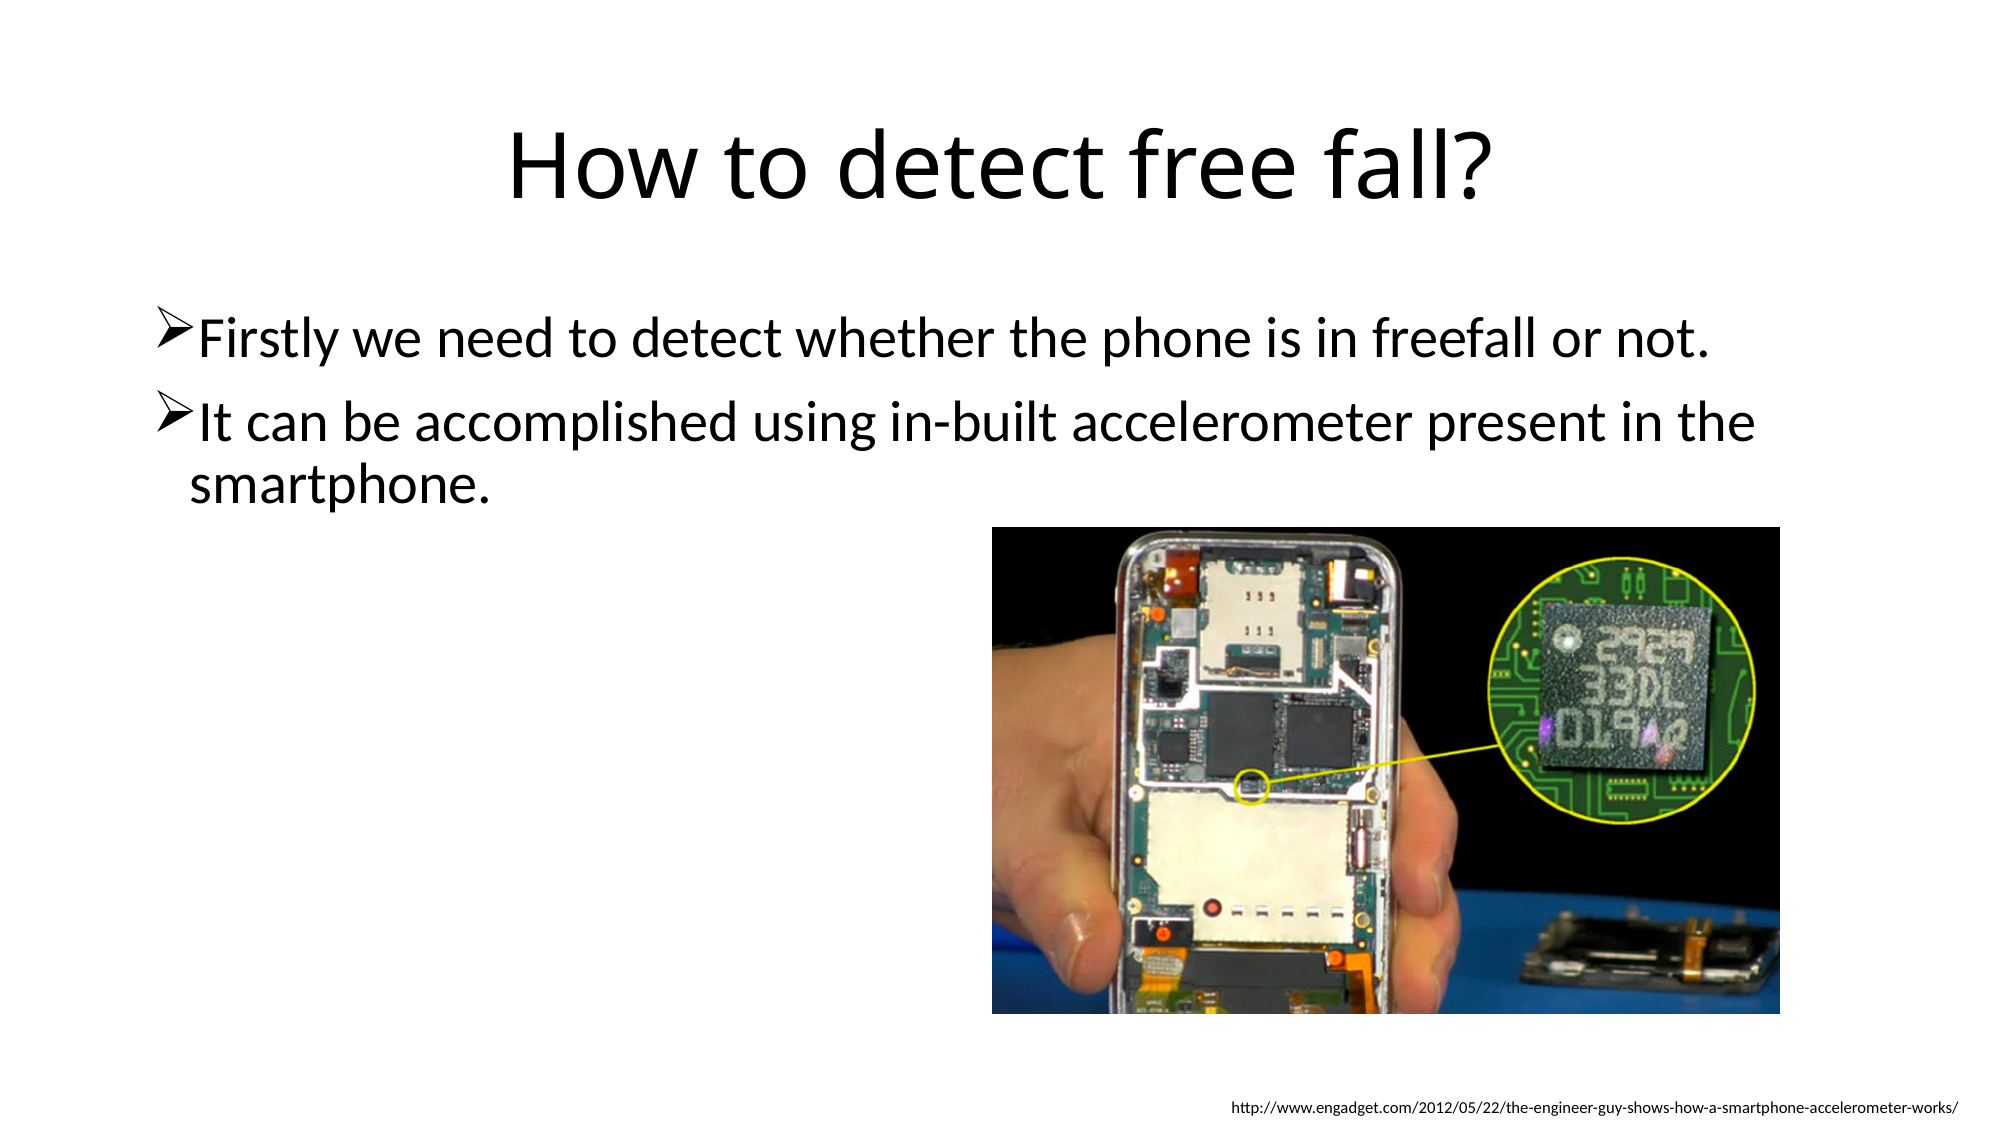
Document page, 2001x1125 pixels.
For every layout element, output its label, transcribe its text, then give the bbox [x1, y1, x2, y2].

title How to detect free fall? [137, 59, 1863, 278]
text_box http://www.engadget.com/2012/05/22/the-engineer-guy-shows-how-a-smartphone-accelerometer-works/ [1216, 1089, 2000, 1125]
picture [992, 527, 1780, 1014]
list Firstly we need to detect whether the phone is in freefall or not. It can be accomplished using in-built accelerometer present in the smartphone. [137, 299, 1863, 1014]
